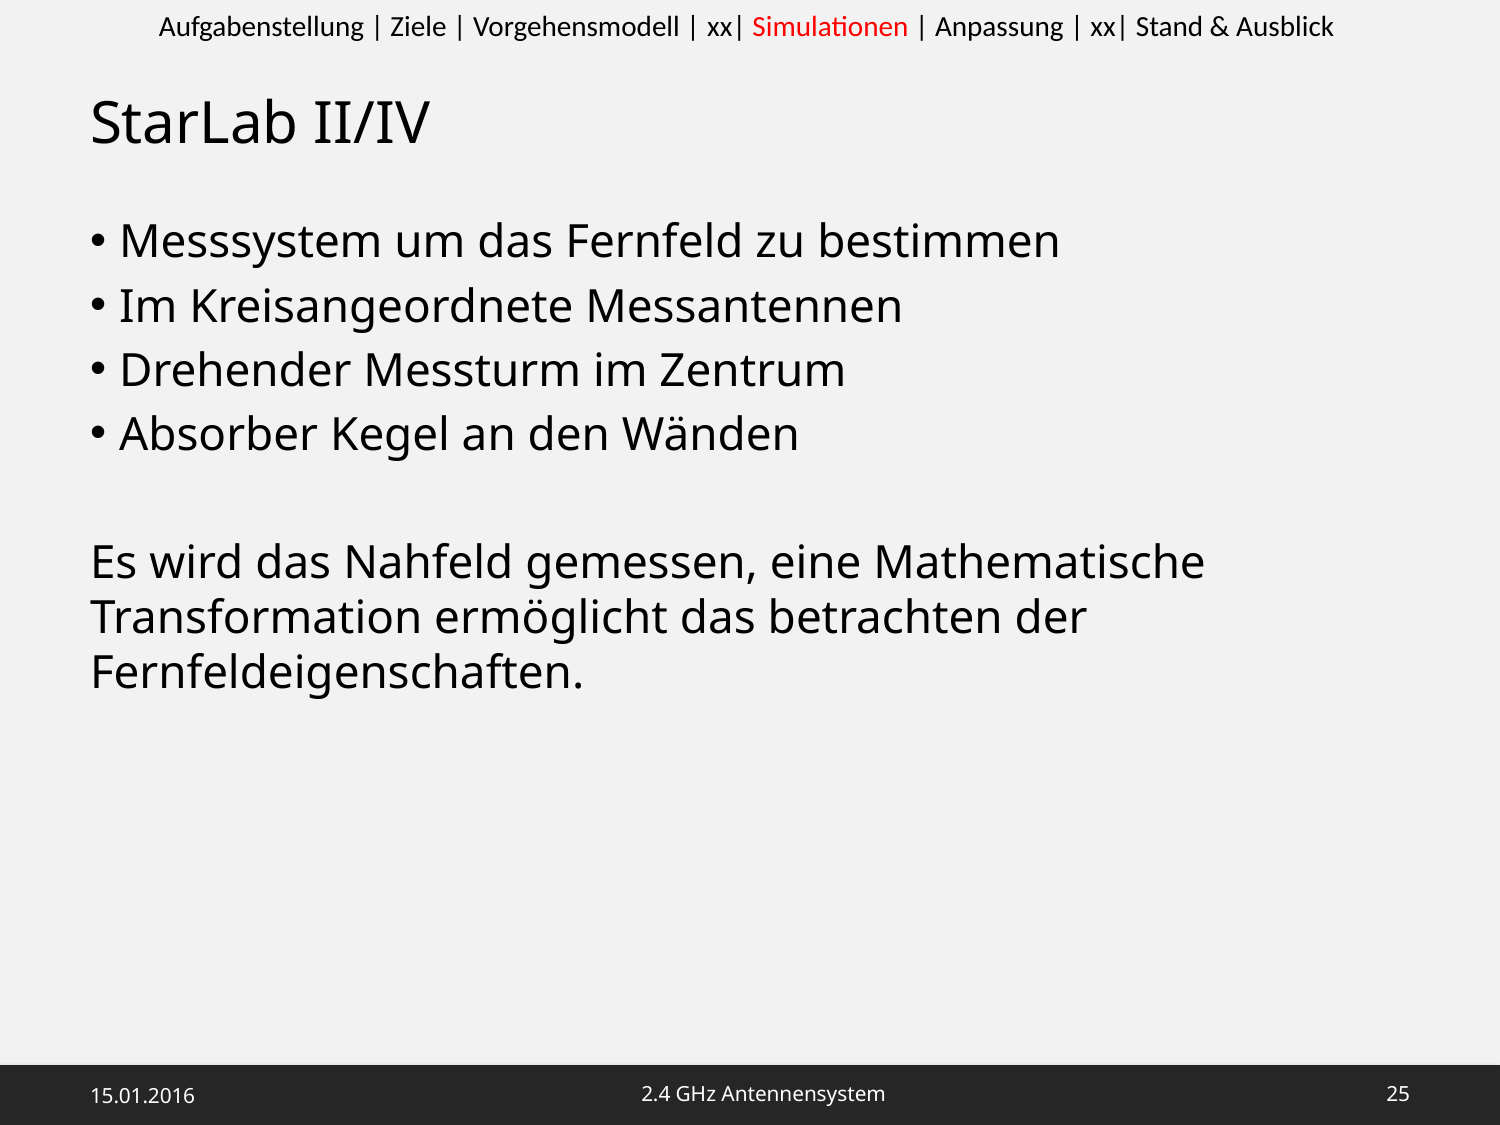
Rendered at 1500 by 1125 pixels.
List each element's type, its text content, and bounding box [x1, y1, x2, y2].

list Messsystem um das Fernfeld zu bestimmen Im Kreisangeordnete Messantennen Drehender Messturm im Zentrum Absorber Kegel an den Wänden Es wird das Nahfeld gemessen, eine Mathematische Transformation ermöglicht das betrachten der Fernfeldeigenschaften. [75, 204, 1425, 1005]
footer 2.4 GHz Antennensystem [512, 1065, 1015, 1125]
text_box Aufgabenstellung | Ziele | Vorgehensmodell | xx| Simulationen | Anpassung | xx| Stand & Ausblick [0, 0, 1500, 50]
slide_number 24 [1074, 1065, 1425, 1125]
title StarLab II/IV [75, 78, 1425, 165]
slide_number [75, 1065, 425, 1125]
